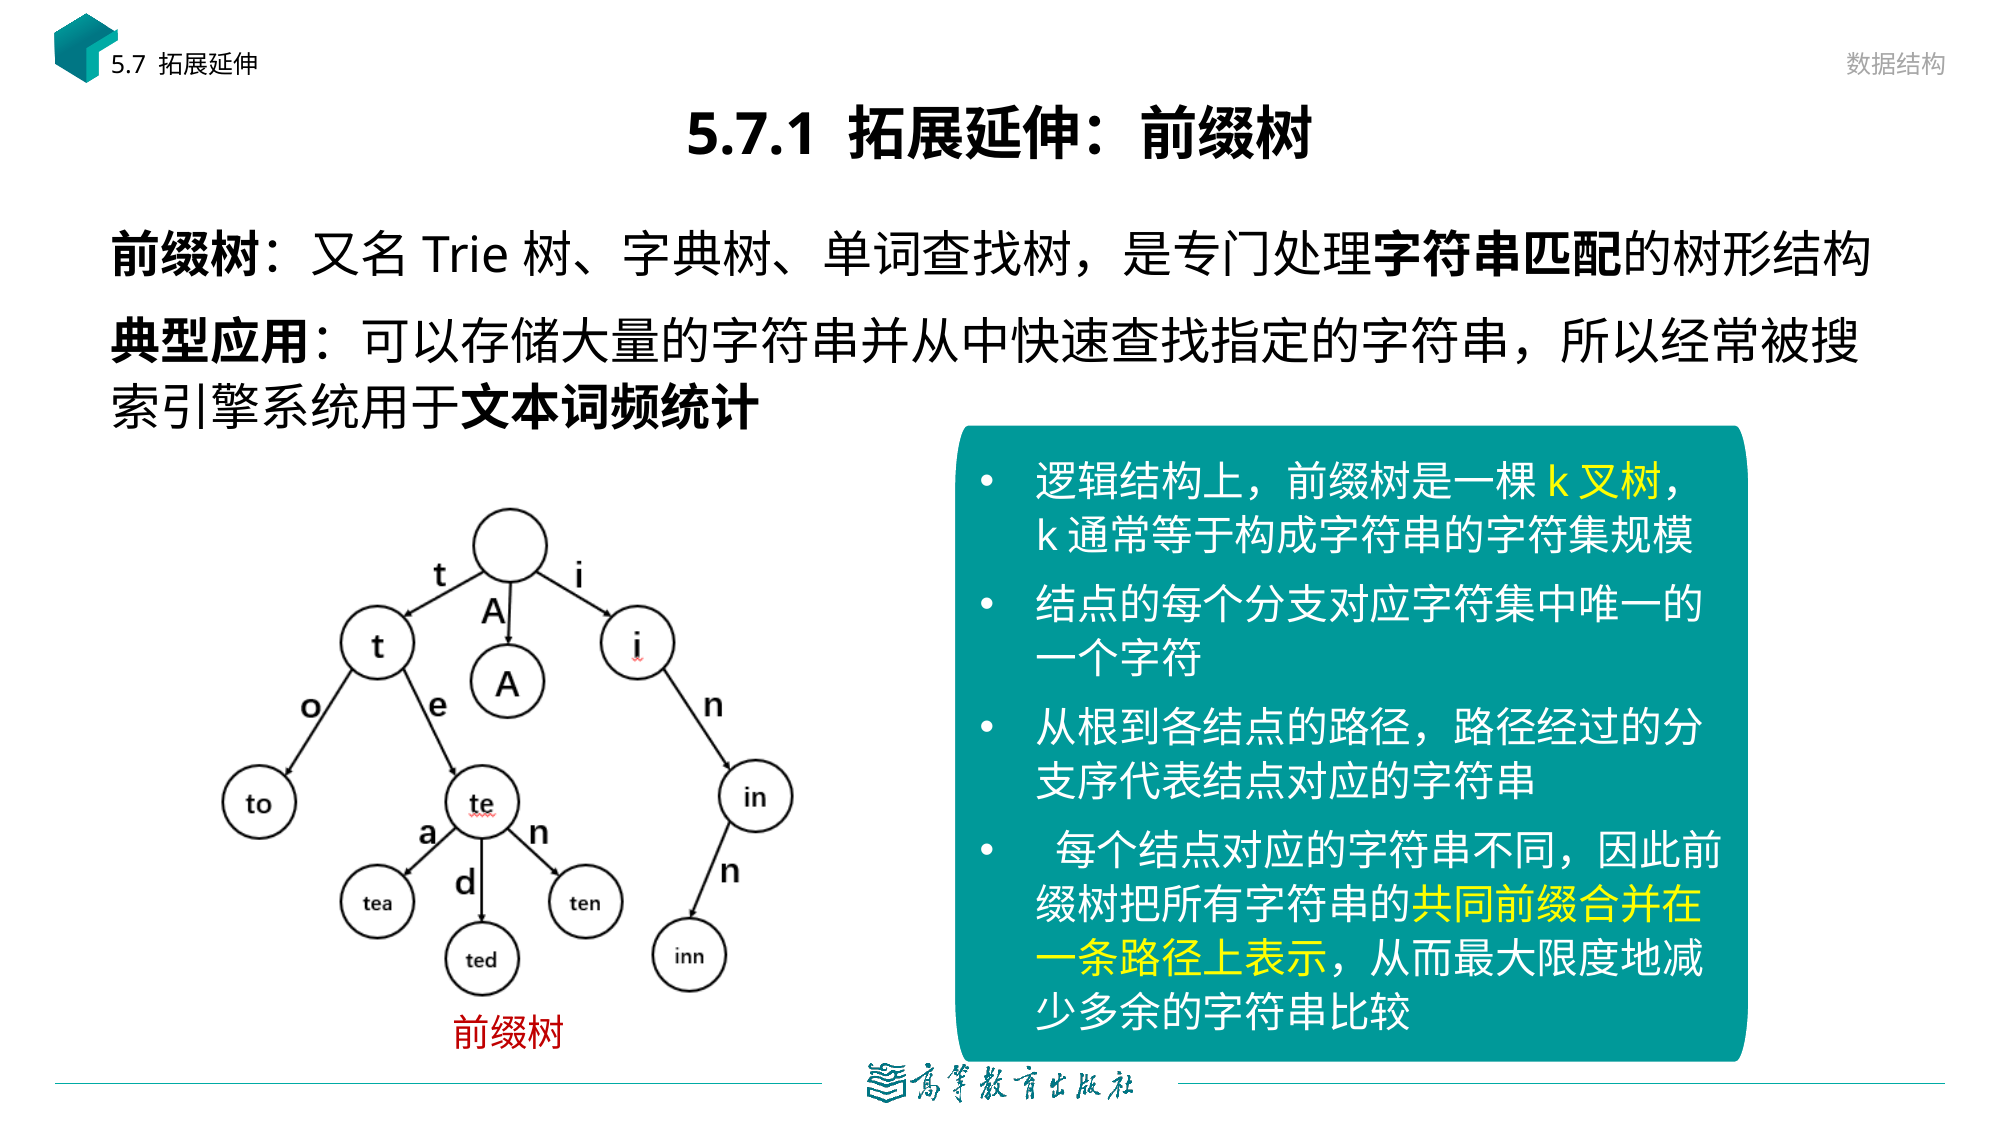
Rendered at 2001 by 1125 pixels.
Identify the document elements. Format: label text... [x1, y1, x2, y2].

text_box 逻辑结构上，前缀树是一棵k叉树，k通常等于构成字符串的字符集规模 结点的每个分支对应字符集中唯一的一个字符 从根到各结点的路径，路径经过的分支序代表结点对应的字符串 每个结点对应的字符串不同，因此前缀树把所有字符串的共同前缀合并在一条路径上表示，从而最大限度地减少多余的字符串比较 [953, 423, 1751, 1064]
picture [215, 500, 804, 1002]
title 5.7.1 拓展延伸：前缀树 [137, 92, 1863, 178]
list 前缀树：又名Trie树、字典树、单词查找树，是专门处理字符串匹配的树形结构 典型应用：可以存储大量的字符串并从中快速查找指定的字符串，所以经常被搜索引擎系统用于文本词频统计 [95, 209, 1910, 492]
subtitle 5.7 拓展延伸 [95, 44, 894, 99]
picture [867, 1063, 1133, 1103]
list 数据结构 [1115, 32, 1962, 86]
text_box 前缀树 [438, 1002, 581, 1062]
